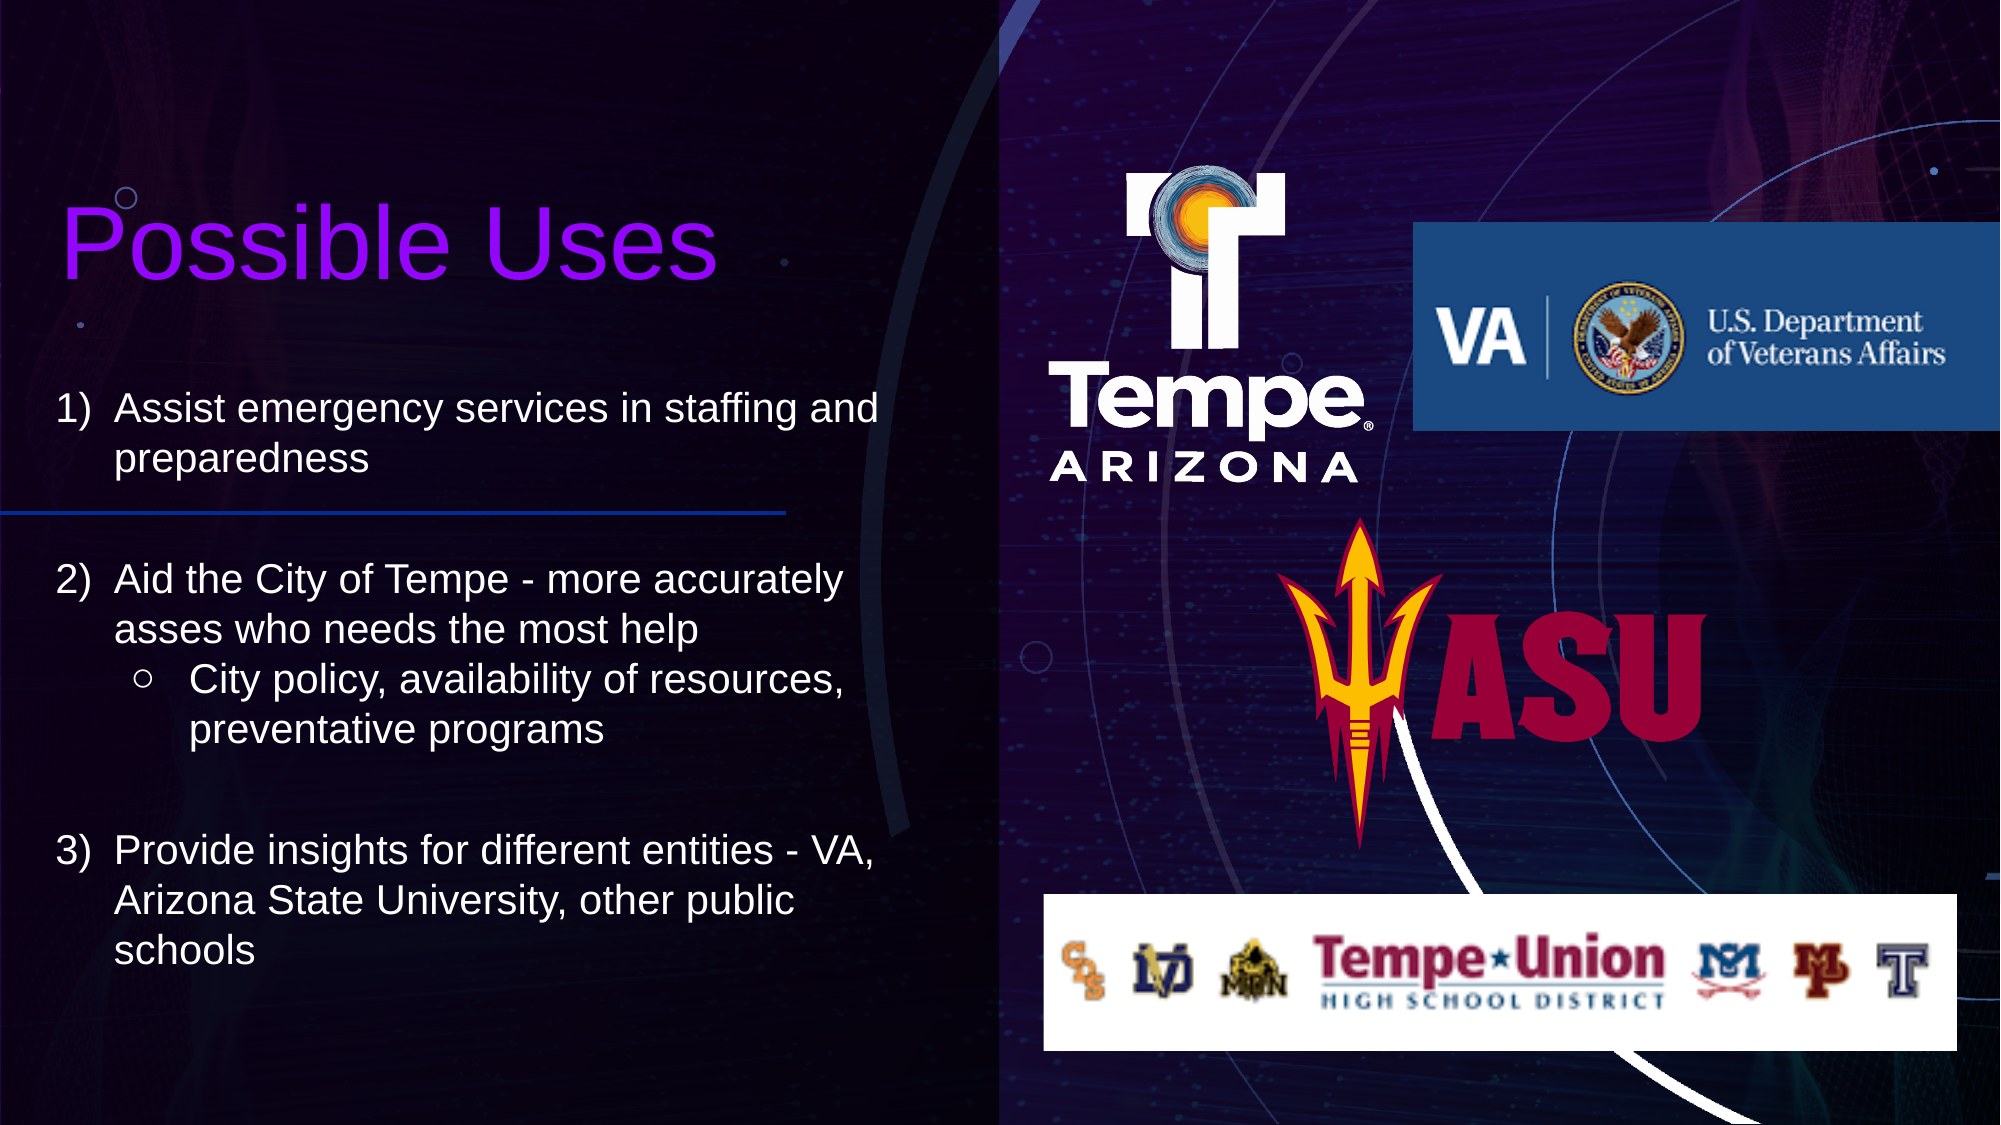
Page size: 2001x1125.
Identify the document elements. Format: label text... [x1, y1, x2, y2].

title Possible Uses [44, 84, 1044, 308]
list Assist emergency services in staffing and preparedness Aid the City of Tempe - more accurately asses who needs the most help City policy, availability of resources, preventative programs Provide insights for different entities - VA, Arizona State University, other public schools [23, 373, 938, 924]
picture [731, 0, 2001, 1125]
